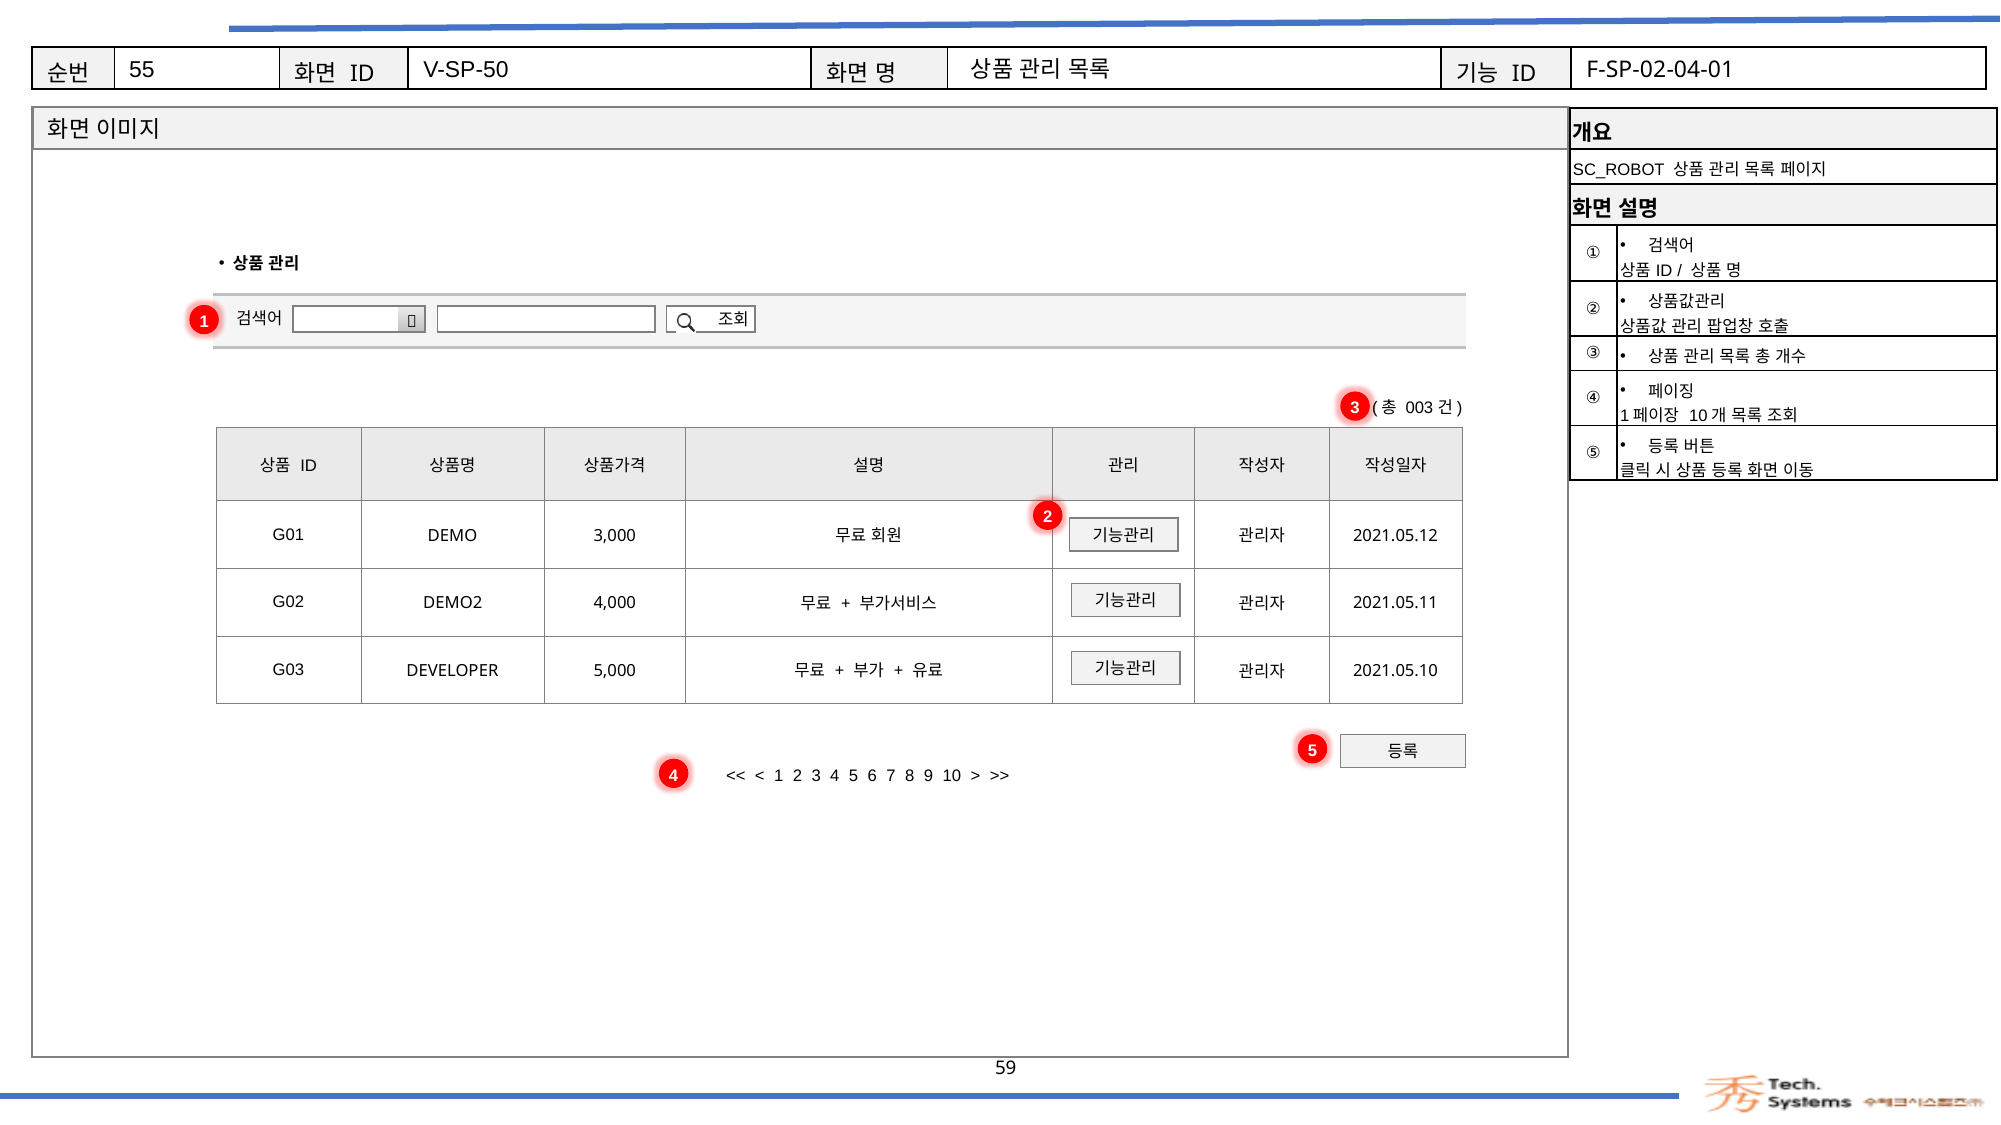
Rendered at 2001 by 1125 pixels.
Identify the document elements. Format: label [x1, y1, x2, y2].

table_header [545, 428, 685, 500]
table_header [1330, 428, 1462, 500]
table_cell [1571, 371, 1616, 425]
text_box [172, 300, 335, 339]
picture [1702, 1073, 1987, 1114]
table_cell [686, 501, 1052, 568]
table_cell [1195, 637, 1329, 703]
table_header [686, 428, 1052, 500]
table_cell [1330, 569, 1462, 636]
table_cell [217, 501, 361, 568]
table_header [362, 428, 544, 500]
table_cell [1618, 426, 1996, 479]
table_cell [1330, 501, 1462, 568]
table_cell [686, 637, 1052, 703]
text_box [956, 47, 1127, 90]
table_cell [1053, 501, 1194, 568]
table_cell [1053, 637, 1194, 703]
table_cell [1195, 569, 1329, 636]
table_cell [545, 637, 685, 703]
text_box [1071, 651, 1180, 685]
text_box [437, 305, 655, 333]
table_cell [1571, 282, 1616, 335]
table_cell [362, 637, 544, 703]
text_box [114, 47, 170, 90]
table_cell [1618, 226, 1996, 280]
text_box [408, 47, 524, 90]
table_cell [545, 569, 685, 636]
table_cell [686, 569, 1052, 636]
text_box [1571, 47, 1756, 90]
table_cell [1195, 501, 1329, 568]
table_cell [362, 501, 544, 568]
table_cell [1571, 185, 1996, 224]
table_header [213, 296, 1466, 346]
table_cell [1618, 337, 1996, 370]
text_box [204, 245, 465, 281]
table_cell [1618, 371, 1996, 425]
table_header [1195, 428, 1329, 500]
table_cell [1571, 150, 1996, 183]
text_box [1280, 732, 1466, 768]
table_header [1053, 428, 1194, 500]
text_box [641, 756, 706, 793]
table_cell [217, 637, 361, 703]
table_cell [1571, 226, 1616, 280]
text_box [1071, 583, 1180, 617]
table_cell [1053, 569, 1194, 636]
text_box [666, 305, 756, 333]
text_box [1015, 498, 1178, 551]
table_header [1571, 109, 1996, 148]
table_cell [1571, 337, 1616, 370]
text_box [1323, 389, 1469, 425]
table_cell [362, 569, 544, 636]
table_cell [1618, 282, 1996, 335]
table_cell [545, 501, 685, 568]
table_cell [217, 569, 361, 636]
table_header [217, 428, 361, 500]
table_header [294, 307, 424, 331]
text_box [711, 756, 1025, 792]
table_cell [1330, 637, 1462, 703]
table_cell [1571, 426, 1616, 479]
